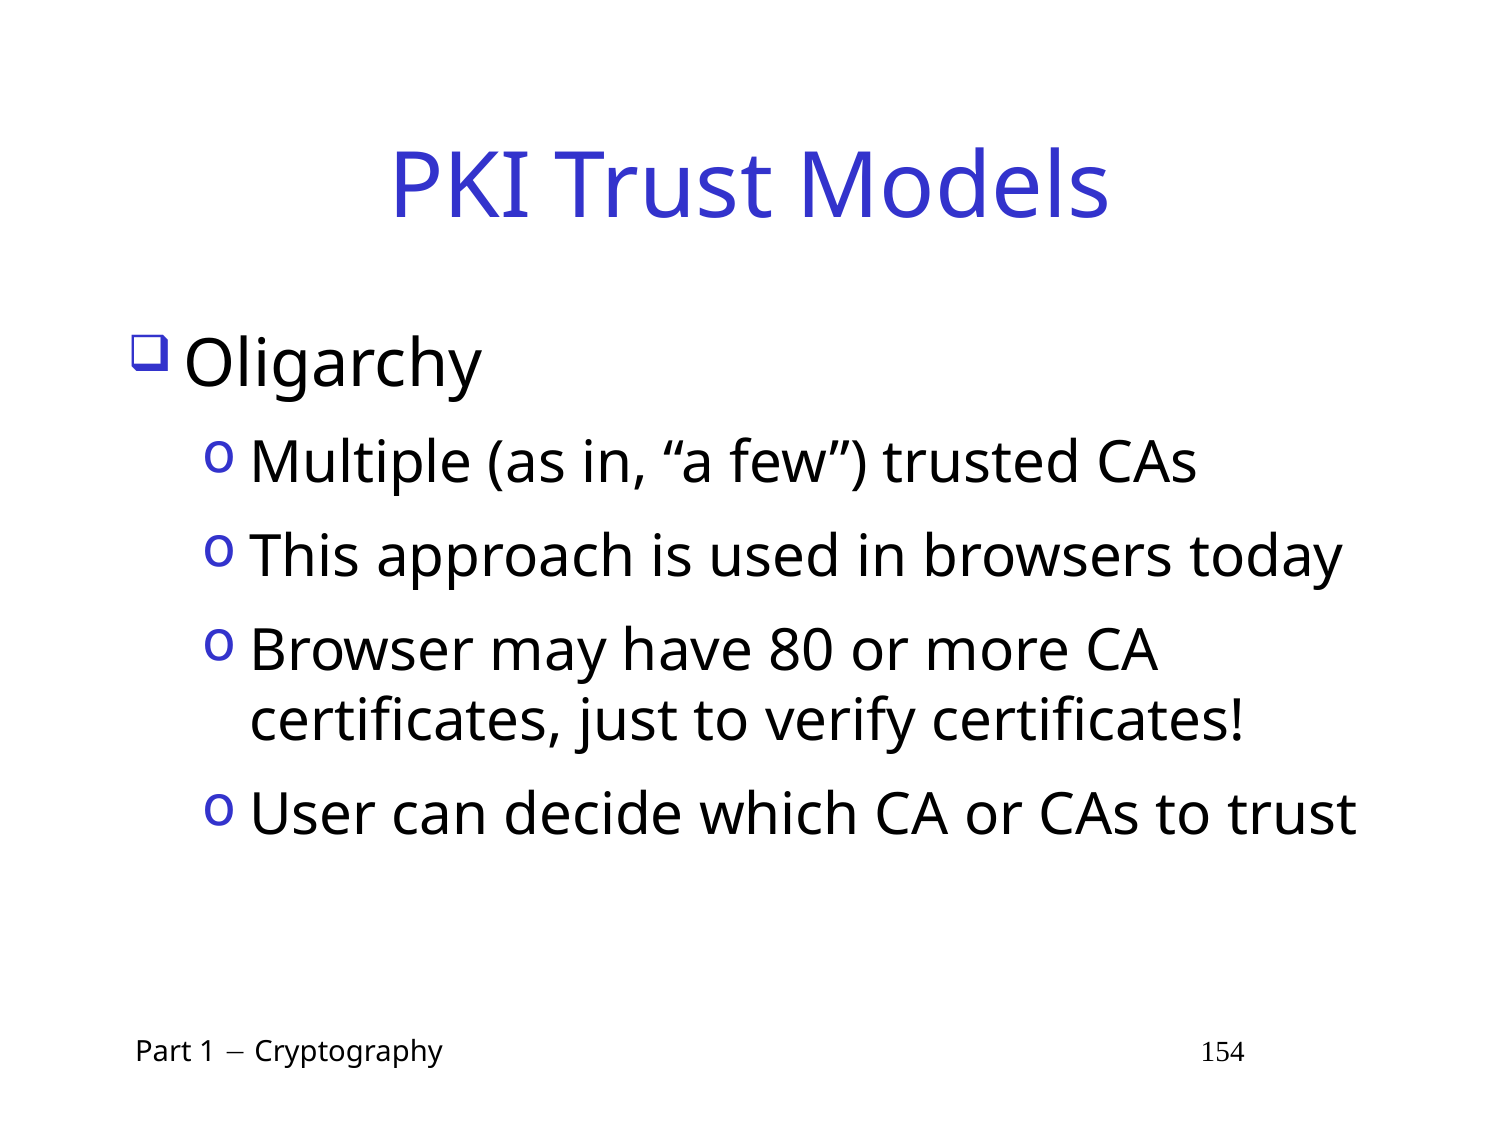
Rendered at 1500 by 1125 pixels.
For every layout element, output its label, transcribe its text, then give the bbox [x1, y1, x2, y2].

list Oligarchy Multiple (as in, “a few”) trusted CAs This approach is used in browsers today Browser may have 80 or more CA certificates, just to verify certificates! User can decide which CA or CAs to trust [112, 312, 1413, 1013]
footer Part 1  Cryptography 154 [112, 1024, 1401, 1101]
title PKI Trust Models [112, 99, 1388, 263]
